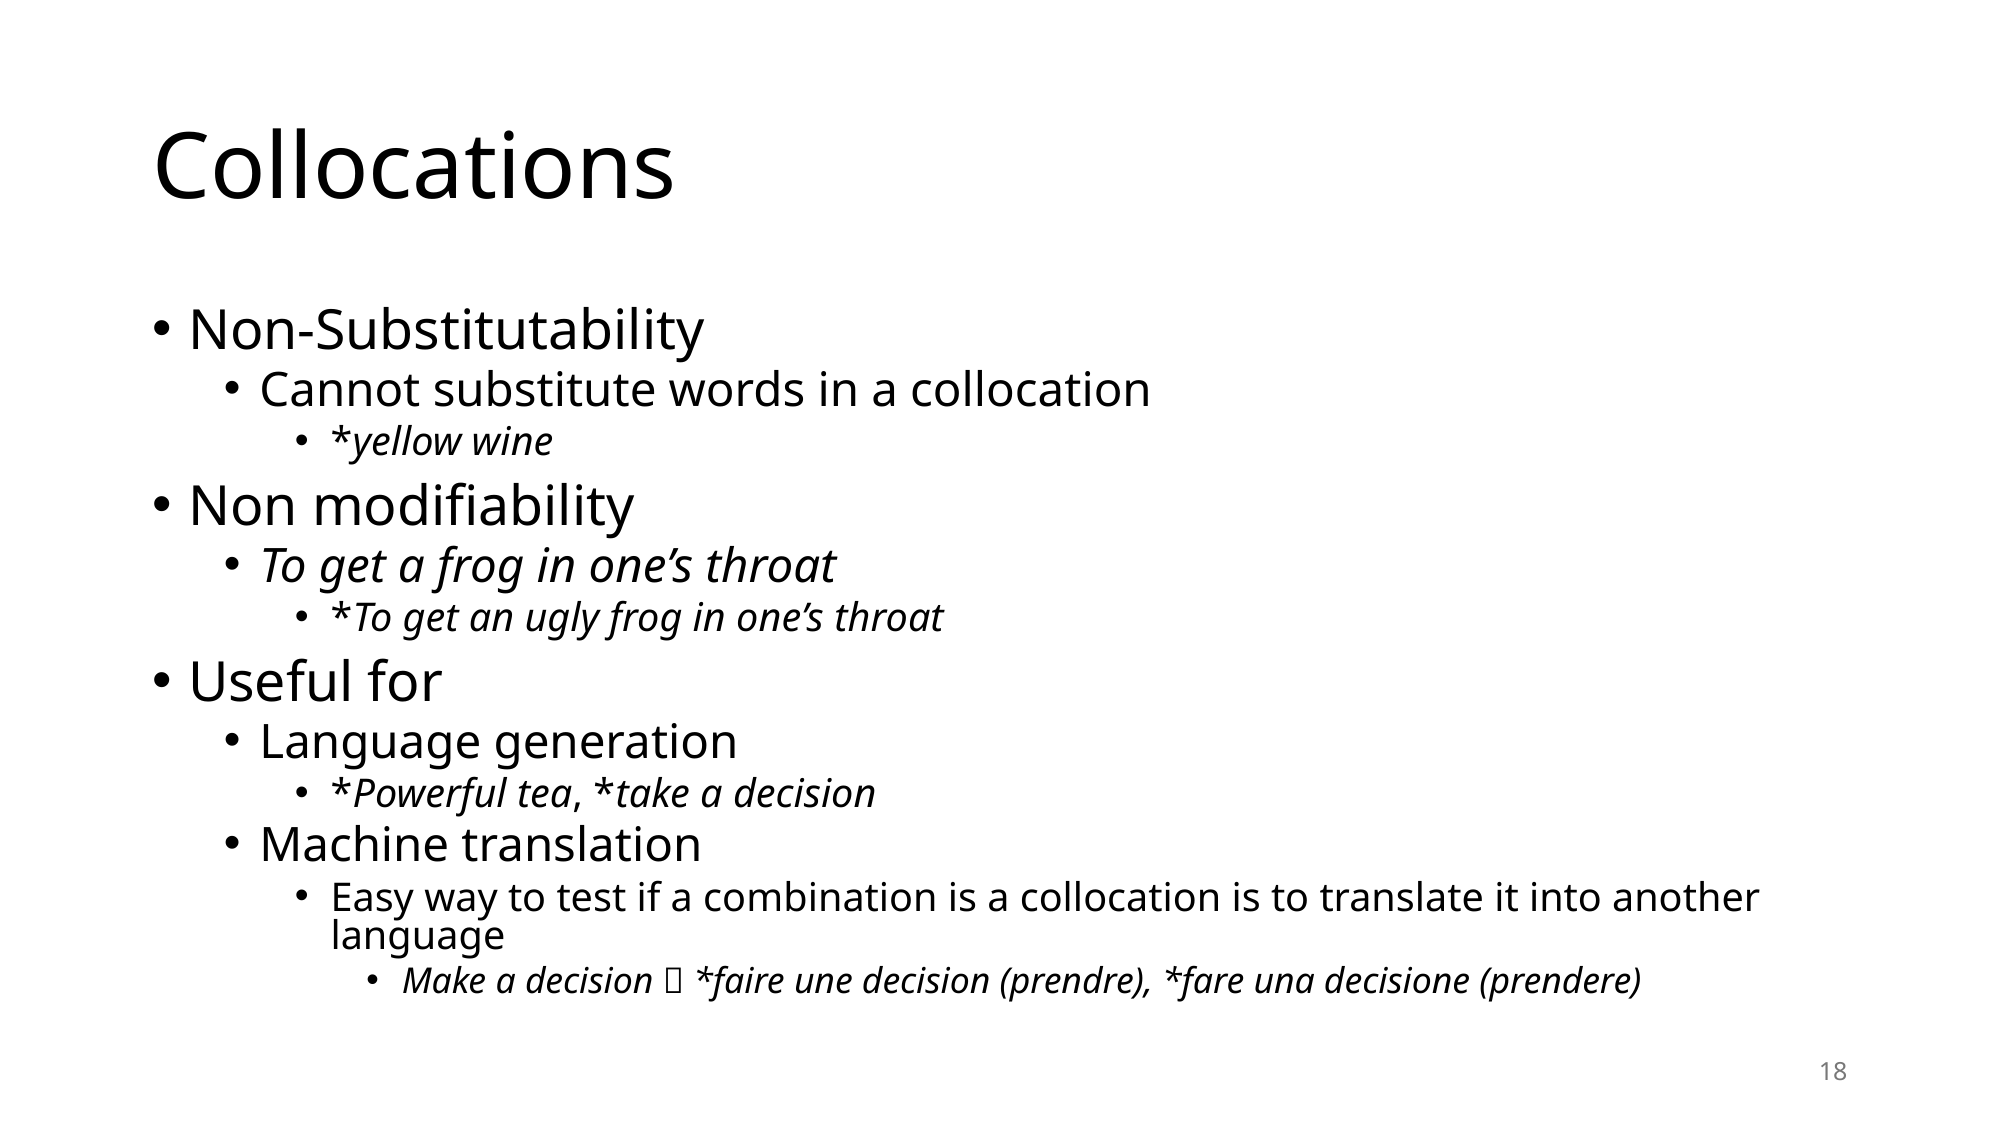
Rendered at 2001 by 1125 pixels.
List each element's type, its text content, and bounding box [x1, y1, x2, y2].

list Non-Substitutability Cannot substitute words in a collocation *yellow wine Non modifiability To get a frog in one’s throat *To get an ugly frog in one’s throat Useful for Language generation *Powerful tea, *take a decision Machine translation Easy way to test if a combination is a collocation is to translate it into another language Make a decision  *faire une decision (prendre), *fare una decisione (prendere) [137, 299, 1863, 1014]
title Collocations [137, 59, 1863, 278]
slide_number 18 [1412, 1042, 1863, 1103]
